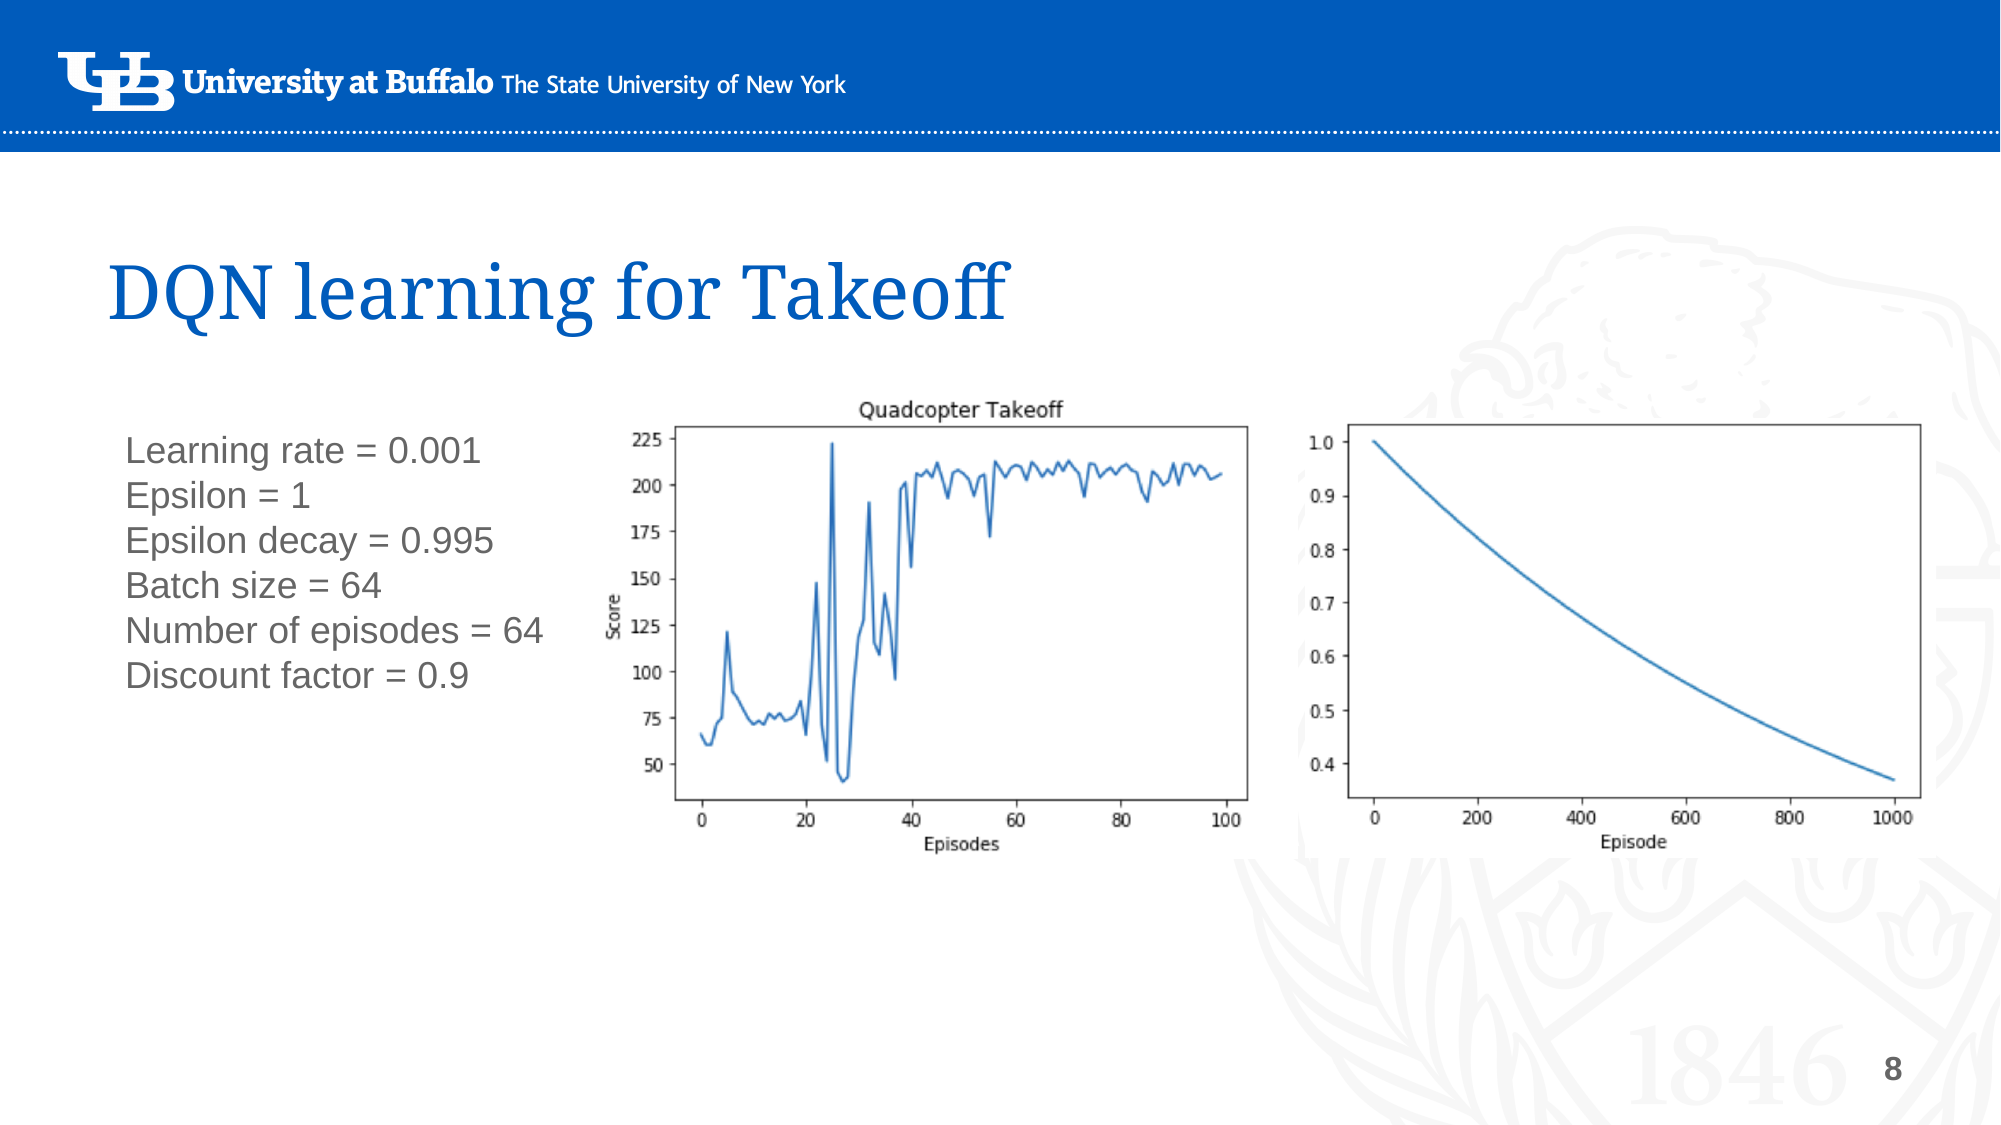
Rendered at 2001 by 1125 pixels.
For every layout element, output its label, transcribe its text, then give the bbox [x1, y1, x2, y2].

text_box Learning rate = 0.001 Epsilon = 1 Epsilon decay = 0.995 Batch size = 64 Number of episodes = 64 Discount factor = 0.9 [110, 418, 590, 749]
picture [0, 0, 2001, 1125]
text_box DQN learning for Takeoff [93, 245, 1818, 343]
text_box 1 [1242, 1036, 1918, 1097]
